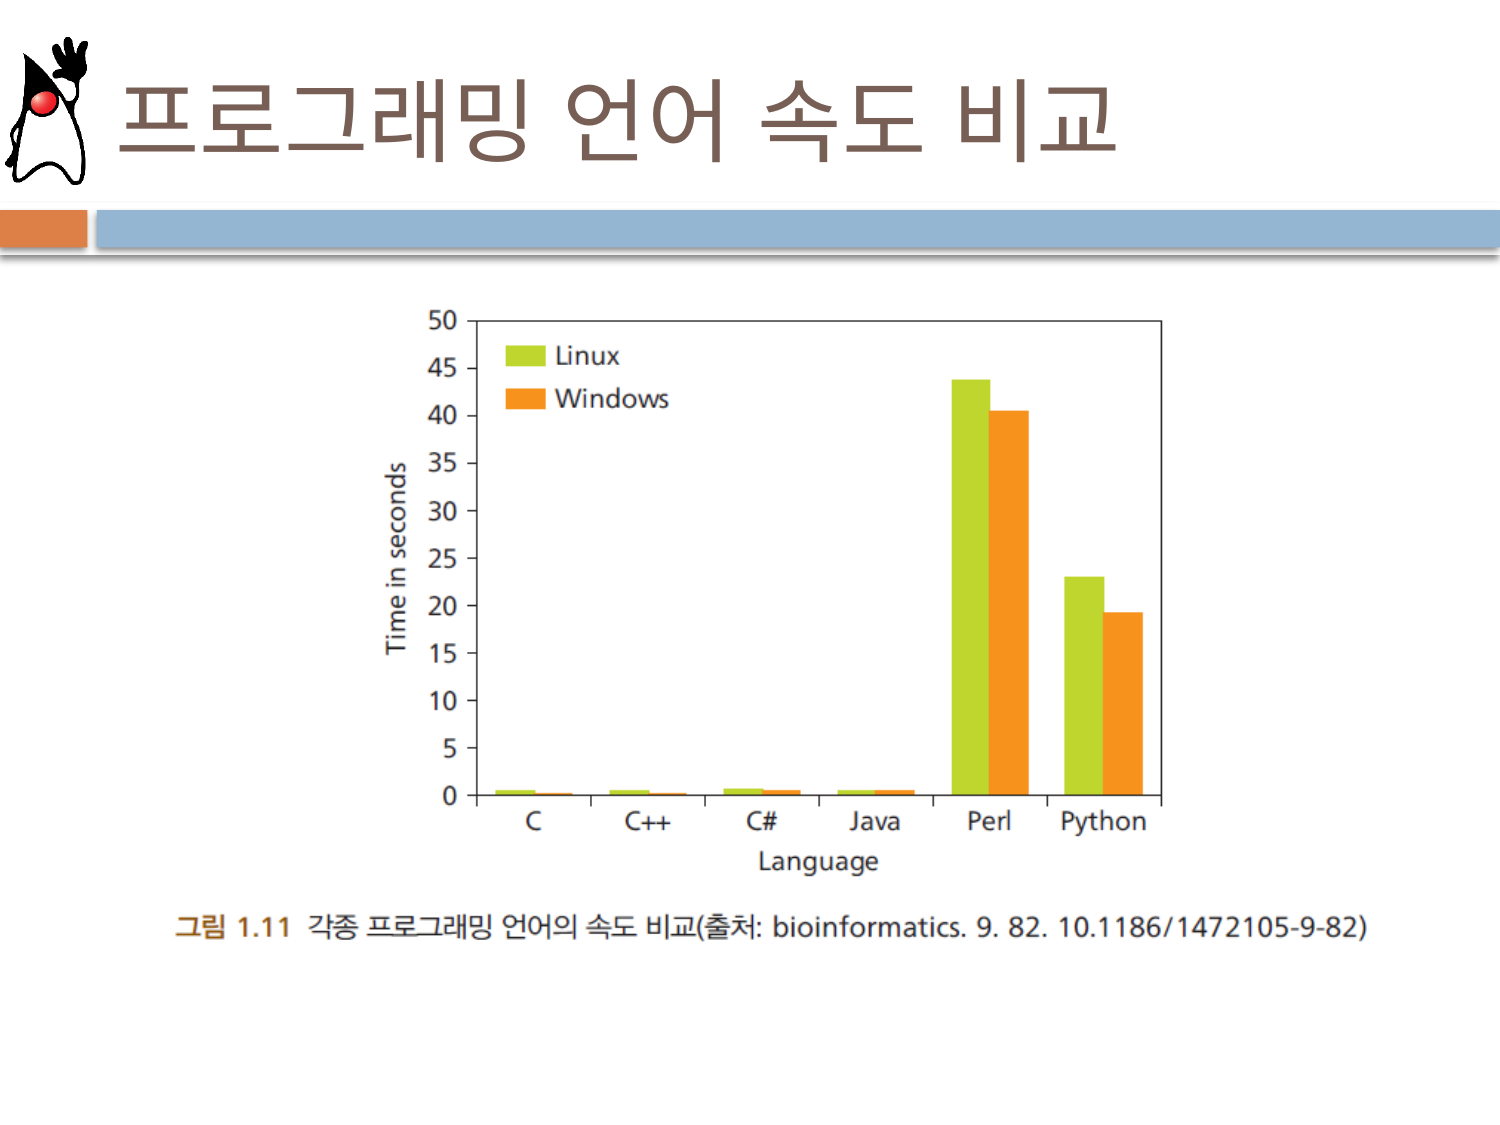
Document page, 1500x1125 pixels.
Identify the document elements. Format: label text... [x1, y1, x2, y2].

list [100, 282, 1439, 981]
picture [5, 37, 88, 185]
title 프로그래밍 언어 속도 비교 [100, 37, 1438, 200]
